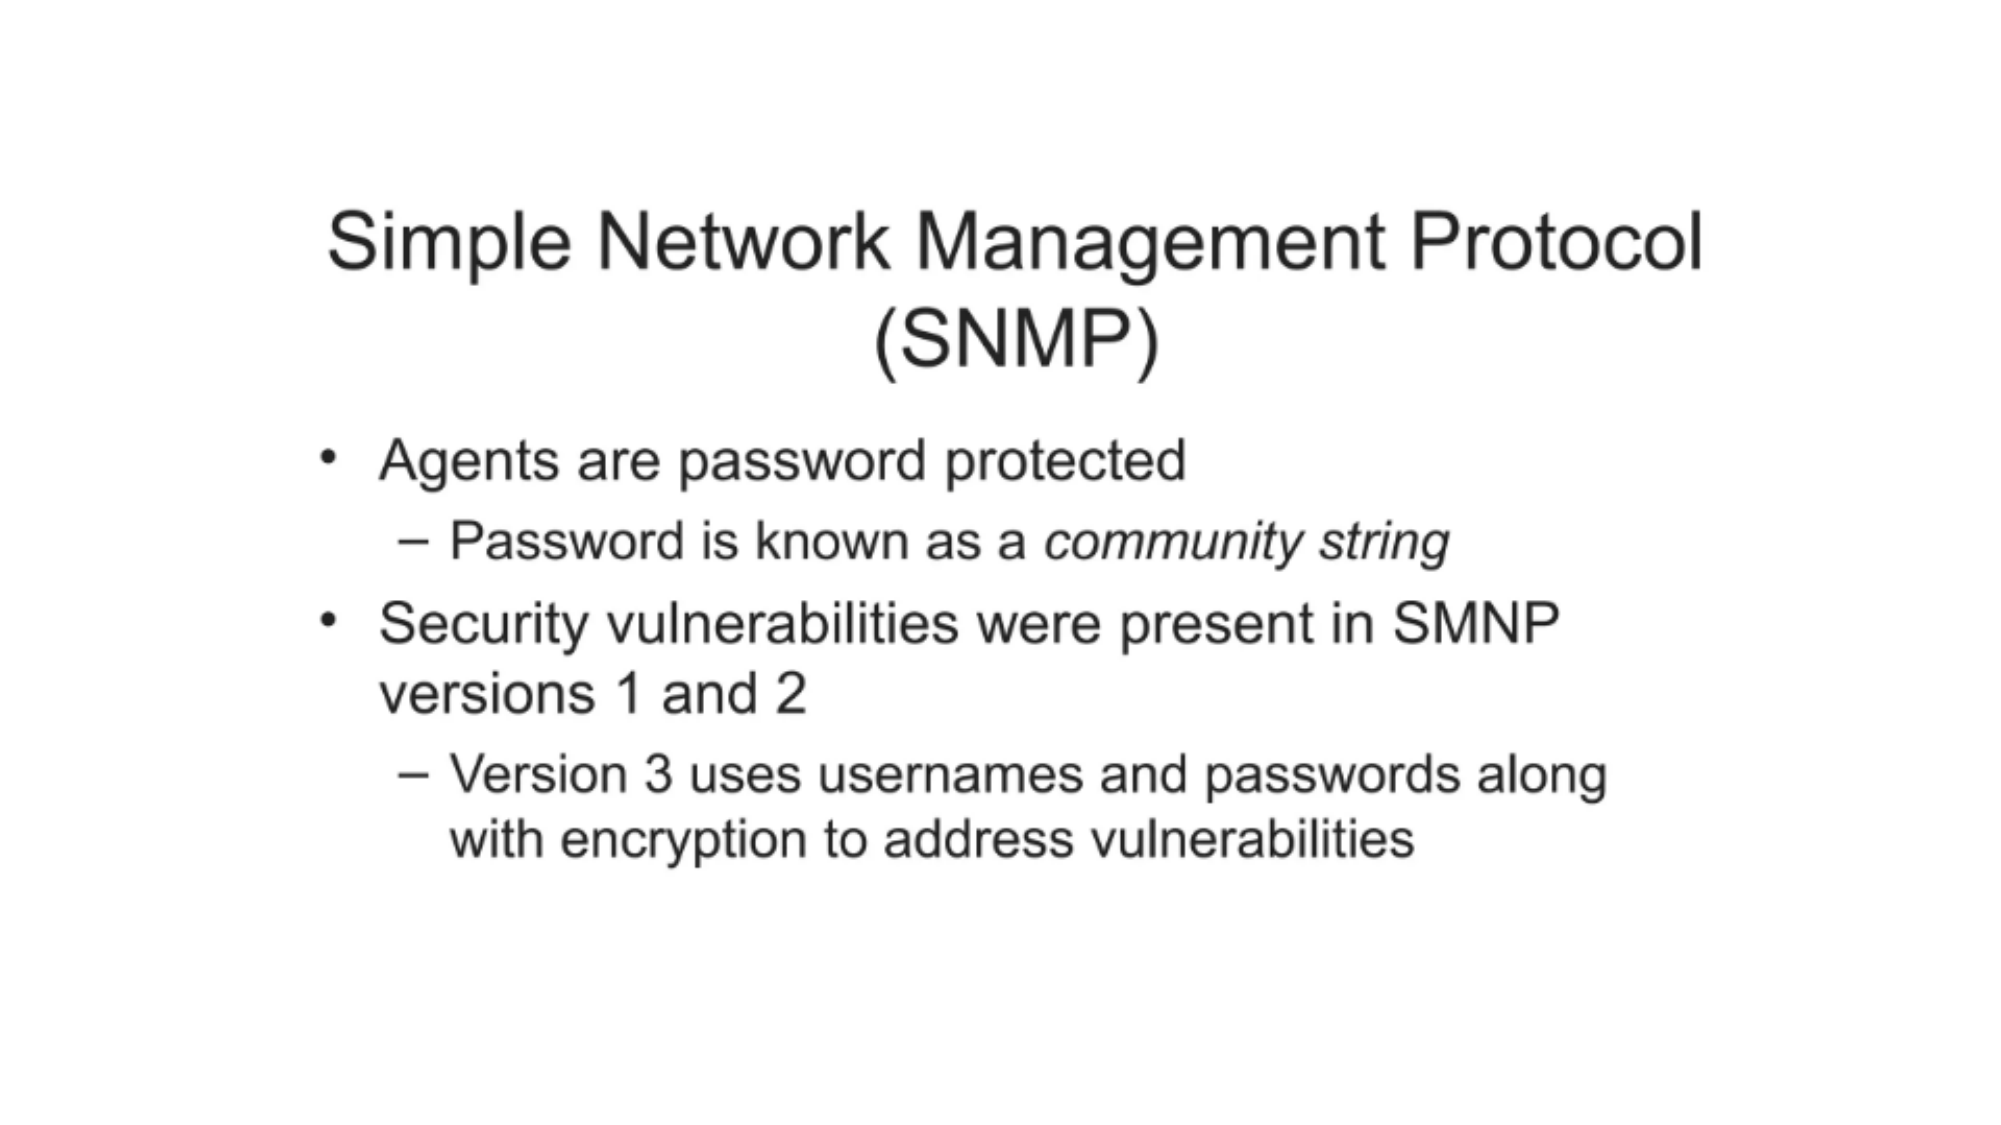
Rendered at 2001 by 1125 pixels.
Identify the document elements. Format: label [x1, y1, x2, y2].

picture [260, 146, 1740, 979]
